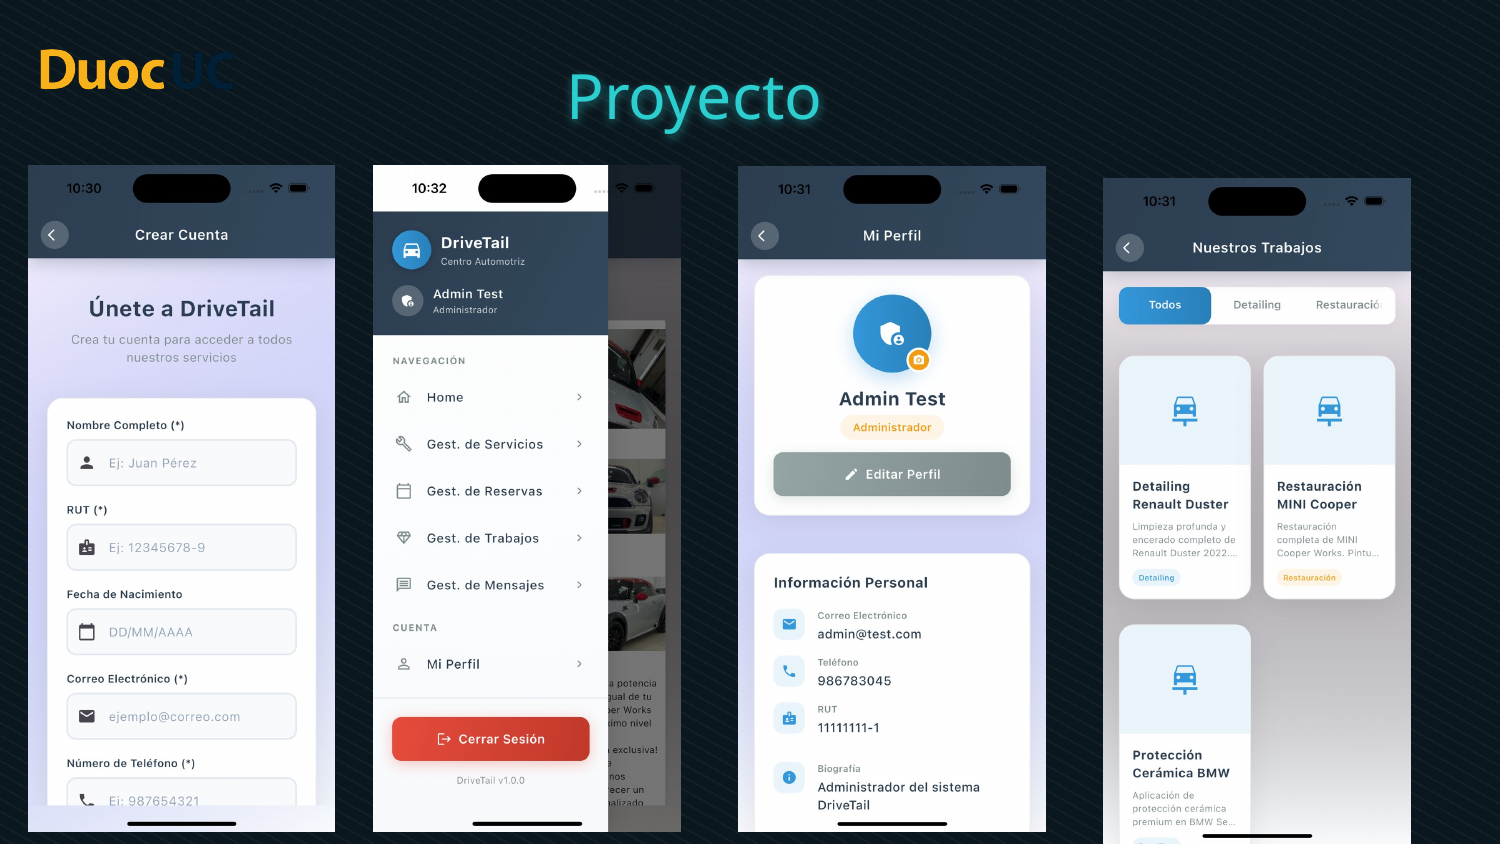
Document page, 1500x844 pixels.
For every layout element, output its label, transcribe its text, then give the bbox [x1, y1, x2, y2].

picture [27, 165, 336, 832]
picture [738, 165, 1046, 832]
picture [1103, 178, 1411, 844]
picture [373, 165, 681, 832]
title Proyecto [551, 42, 1500, 137]
picture [37, 33, 233, 95]
